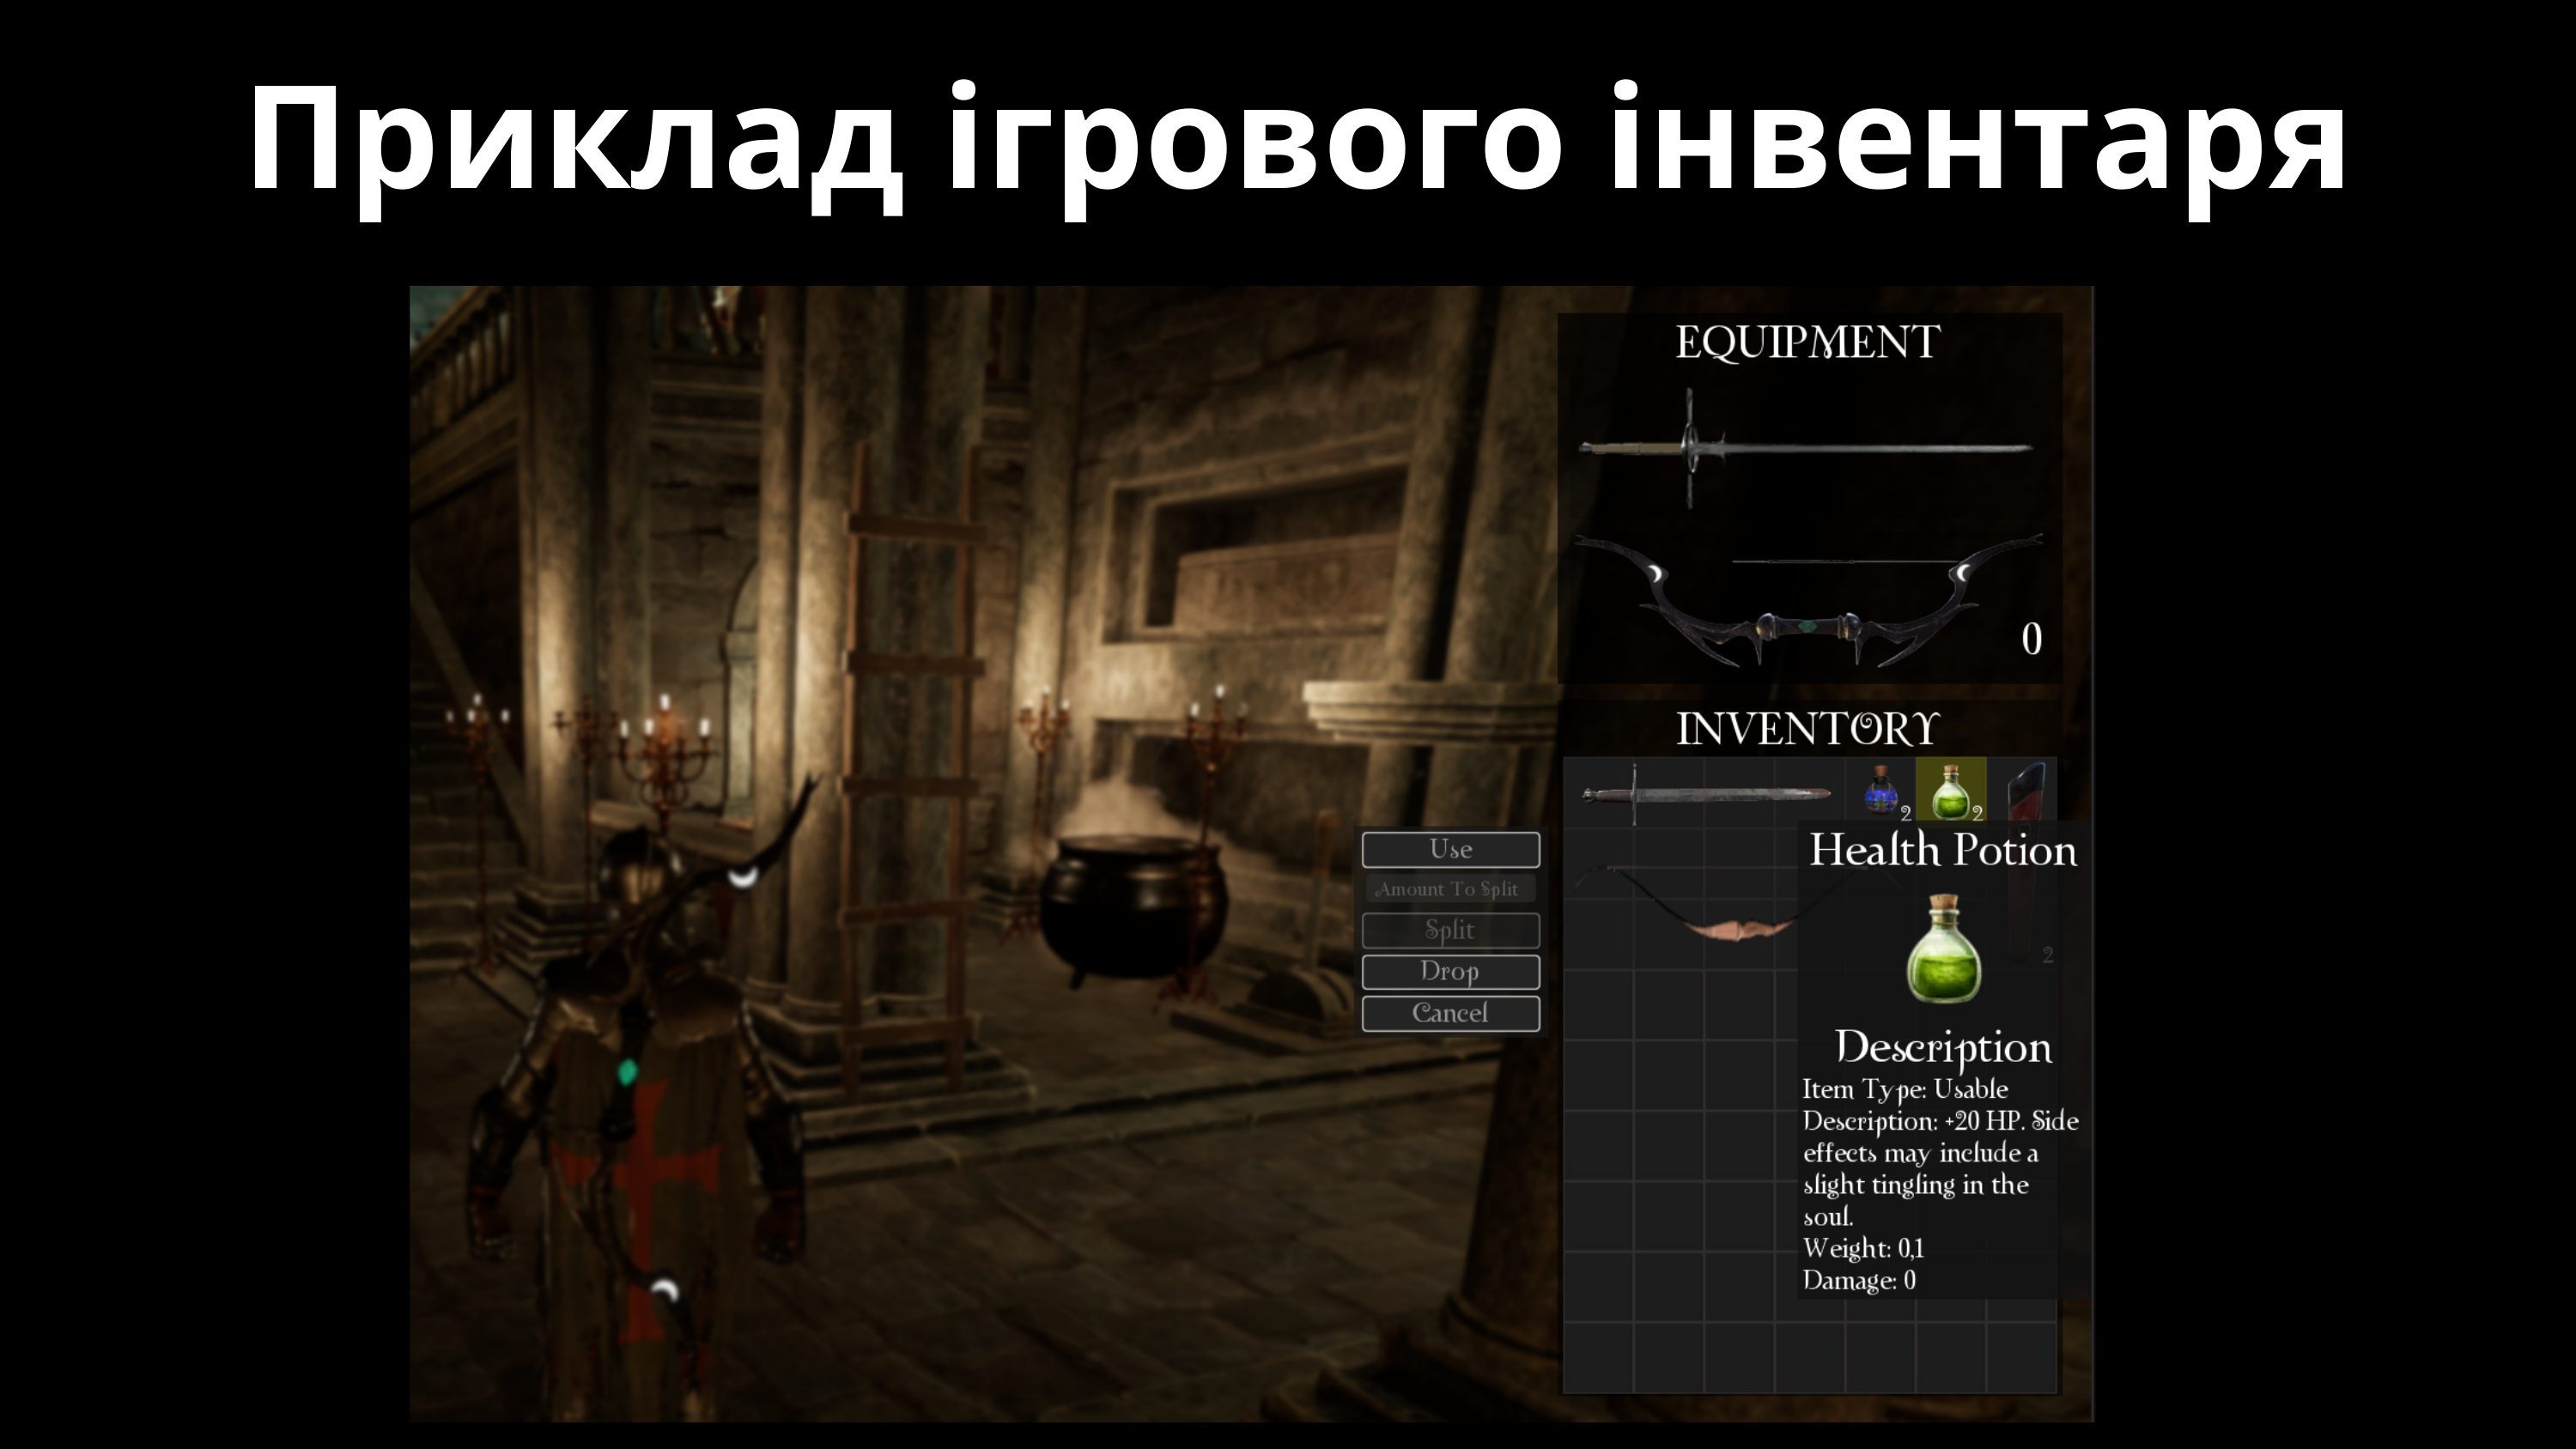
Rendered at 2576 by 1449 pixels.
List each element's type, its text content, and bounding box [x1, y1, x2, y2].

text_box [410, 286, 2096, 1422]
text_box Приклад ігрового інвентаря [129, 16, 2469, 218]
